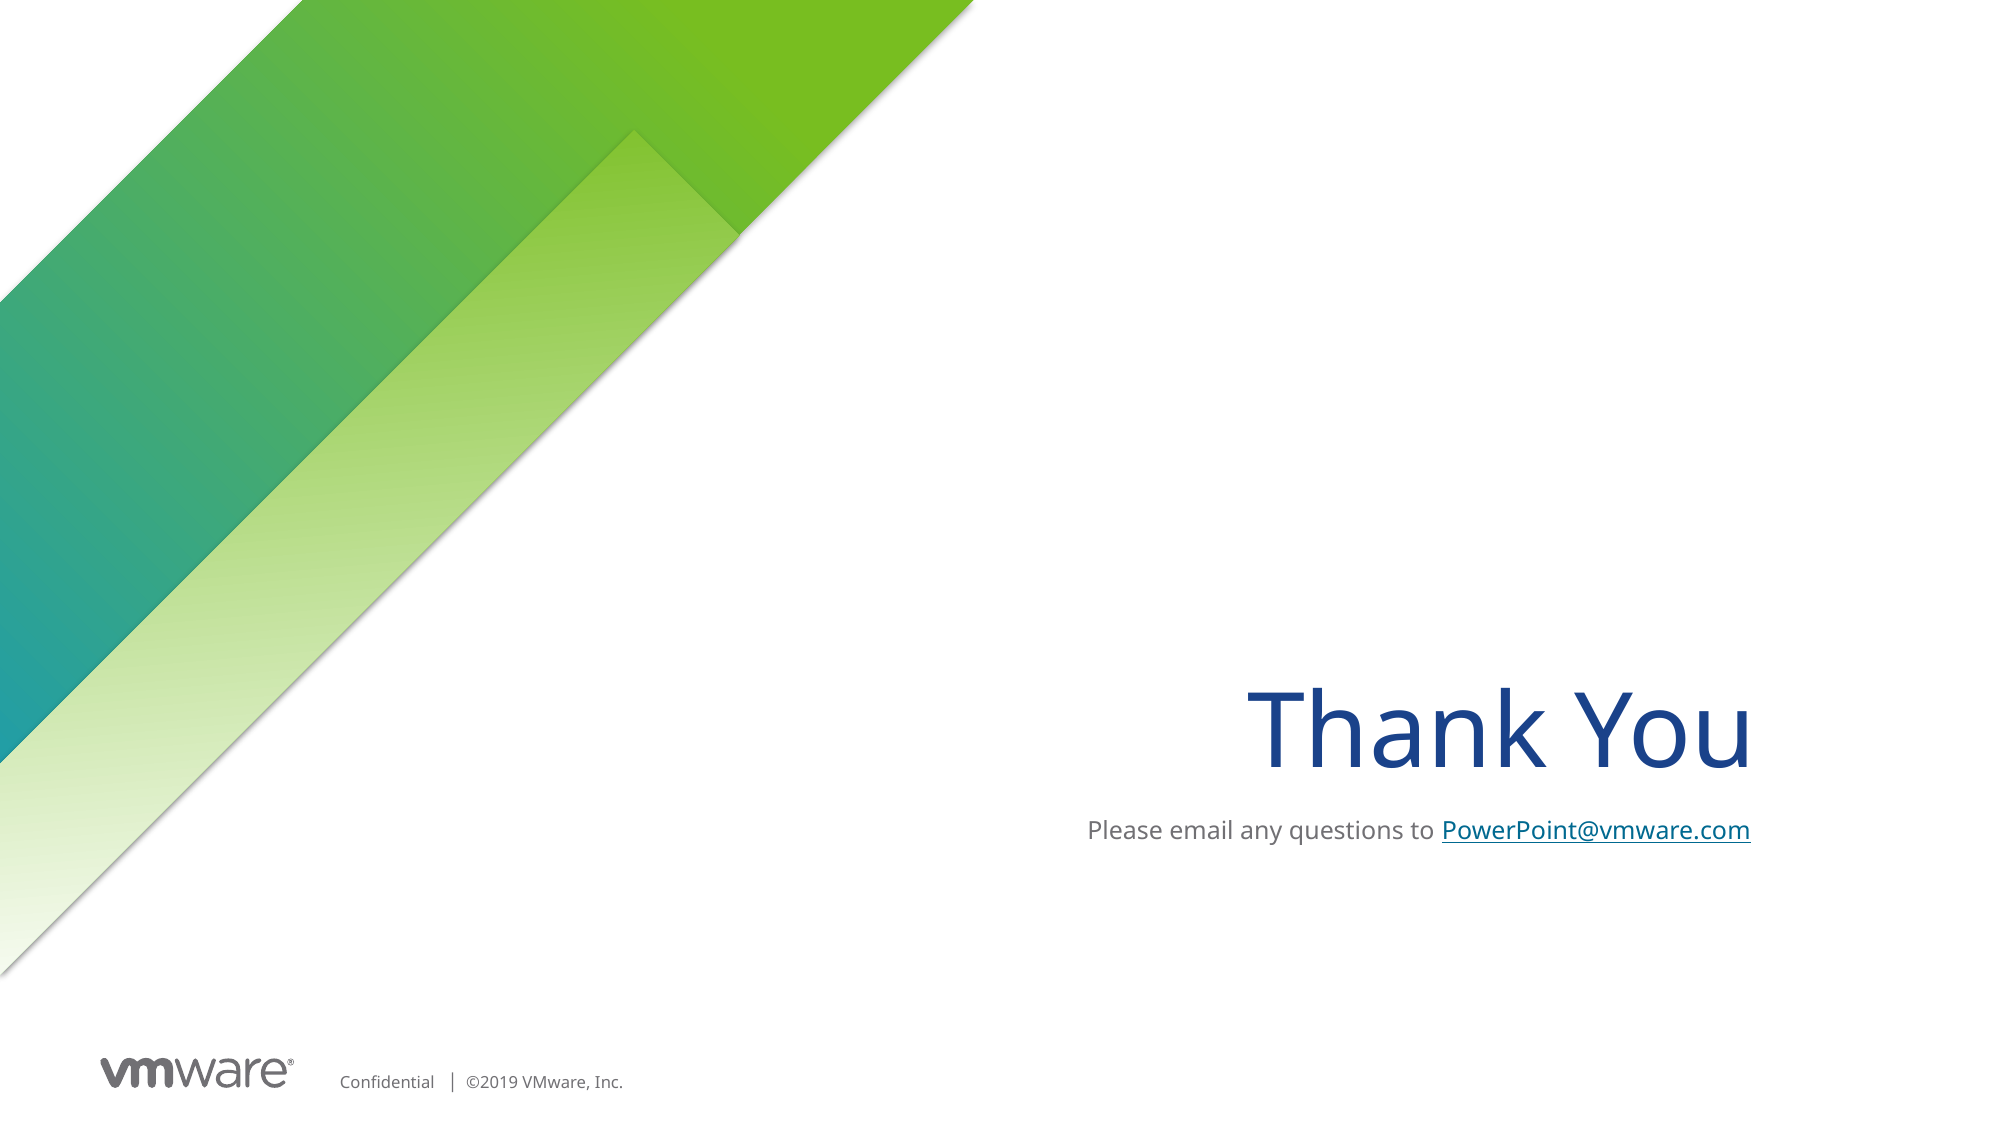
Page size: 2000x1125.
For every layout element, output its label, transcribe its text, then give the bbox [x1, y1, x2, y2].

text_box Please email any questions to PowerPoint@vmware.com [1087, 814, 1758, 849]
